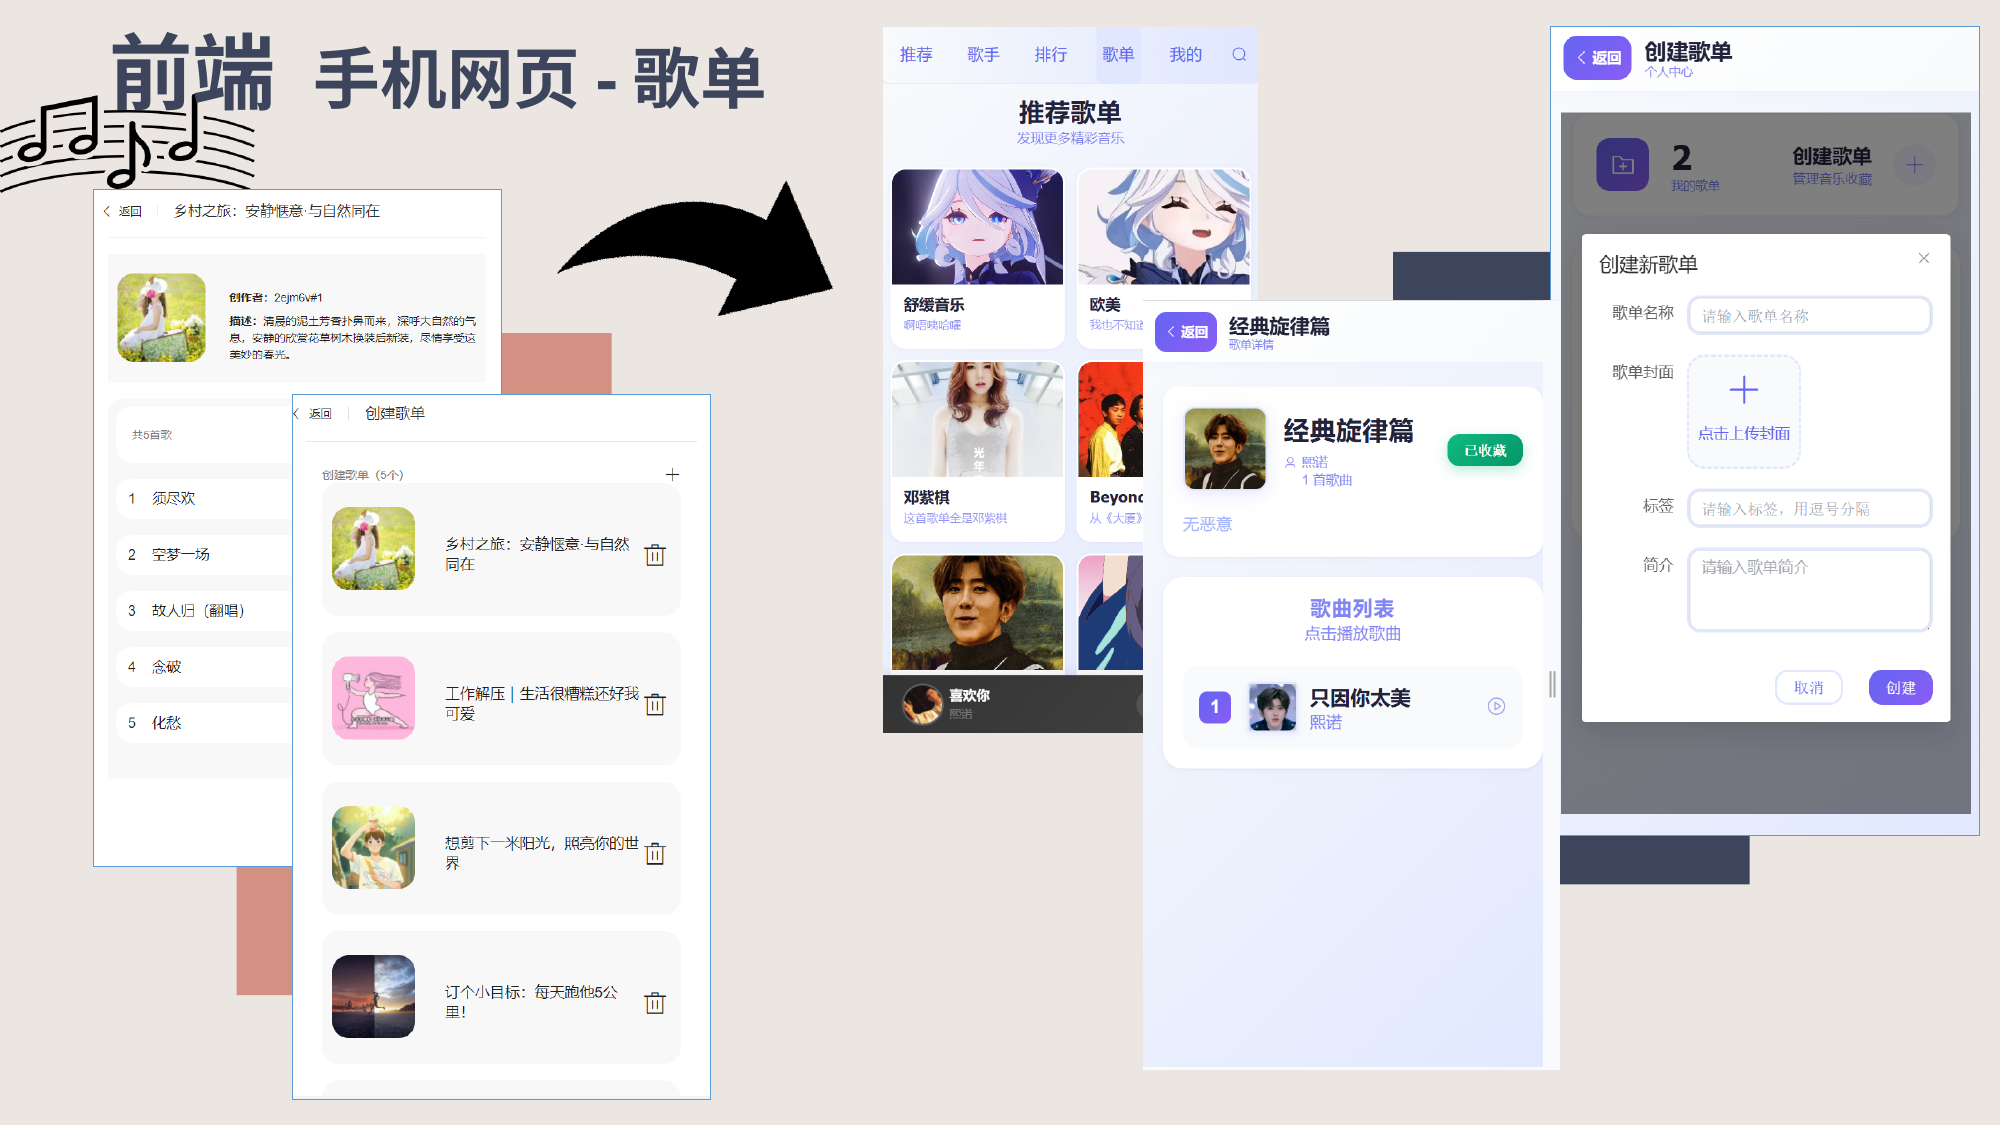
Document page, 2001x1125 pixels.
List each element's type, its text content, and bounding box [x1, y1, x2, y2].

text_box [236, 867, 292, 996]
text_box [502, 332, 560, 394]
text_box [1392, 251, 1550, 300]
text_box [1560, 836, 1751, 885]
picture [0, 26, 1980, 1100]
text_box 前端 手机网页-歌单 [94, 12, 1265, 128]
